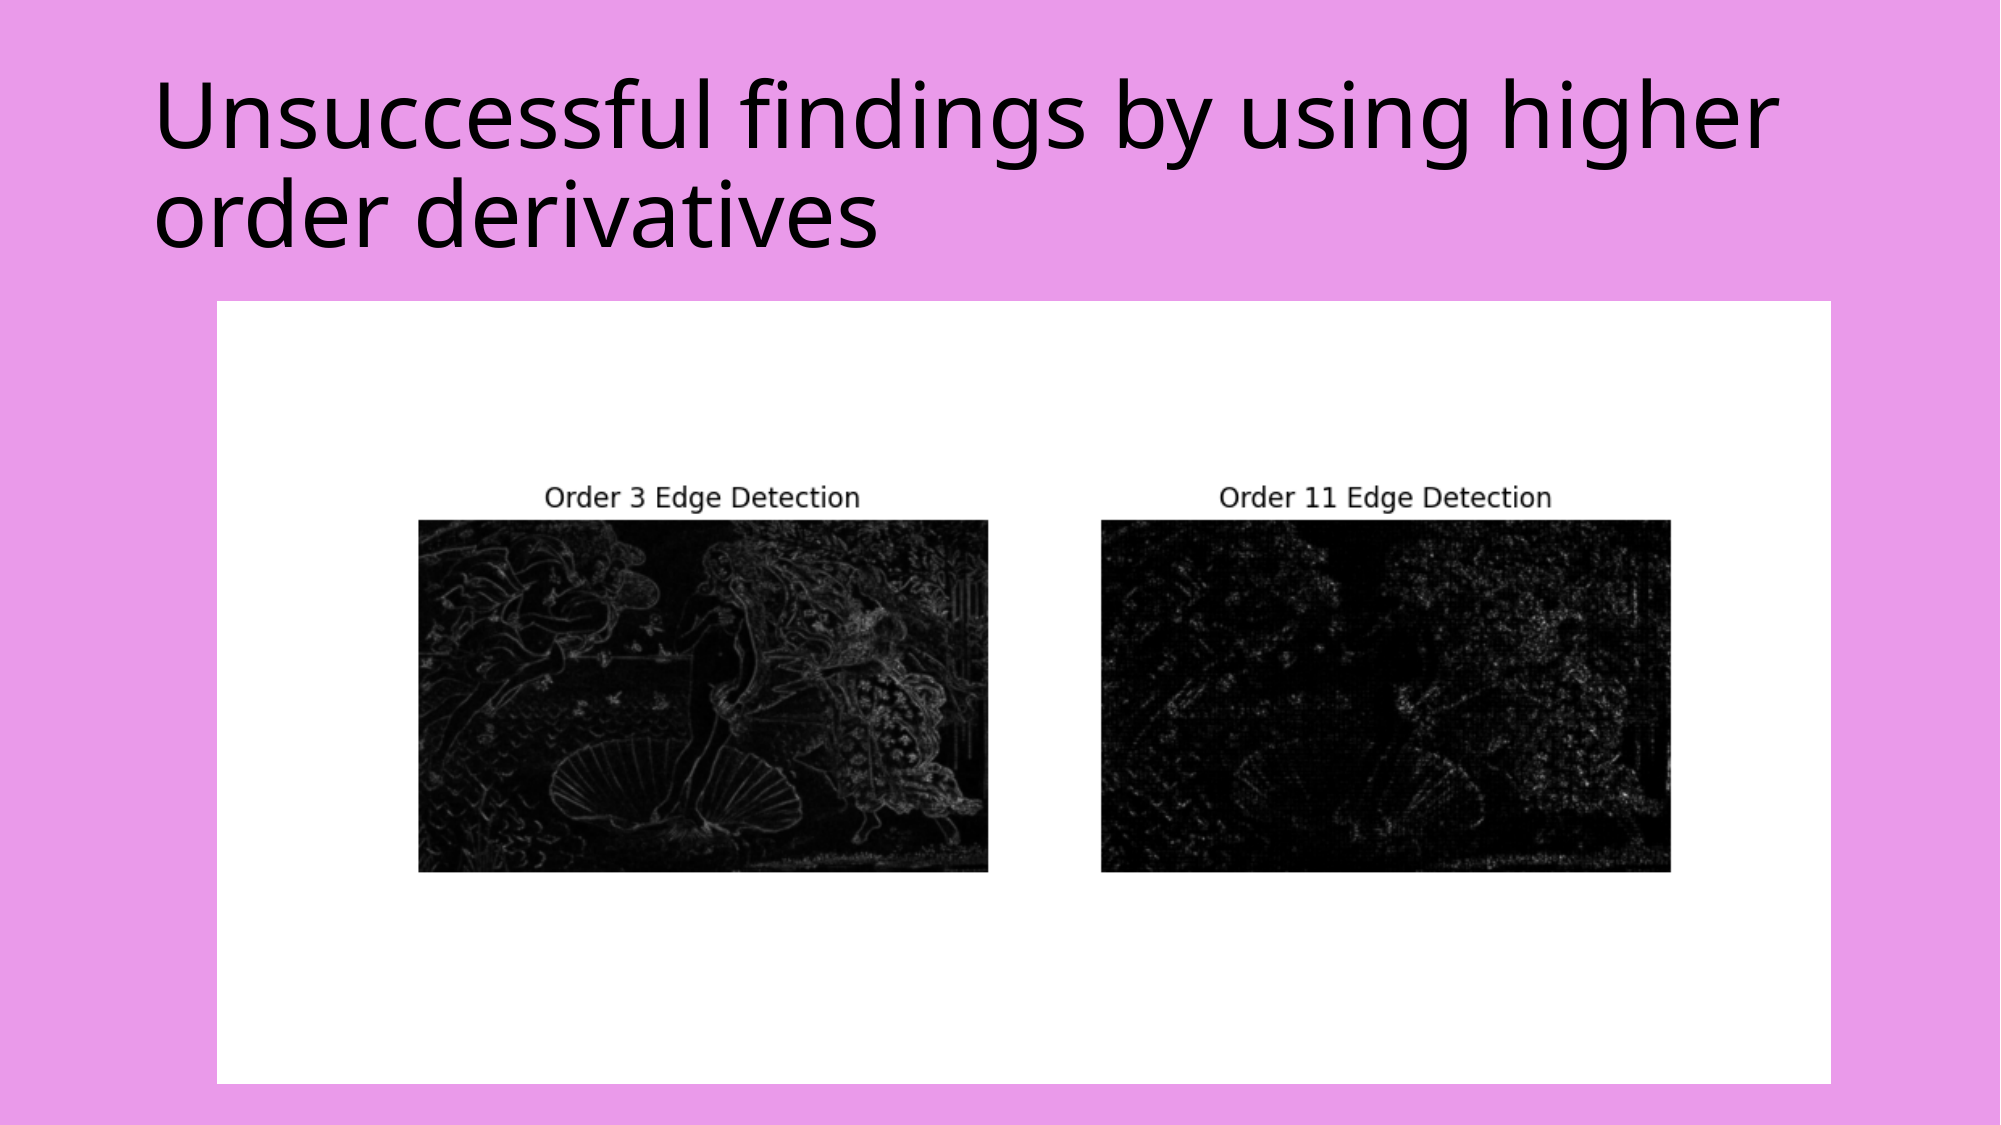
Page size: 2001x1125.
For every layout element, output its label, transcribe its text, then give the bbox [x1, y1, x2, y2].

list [217, 301, 1831, 1084]
title Unsuccessful findings by using higher order derivatives [137, 59, 1863, 278]
